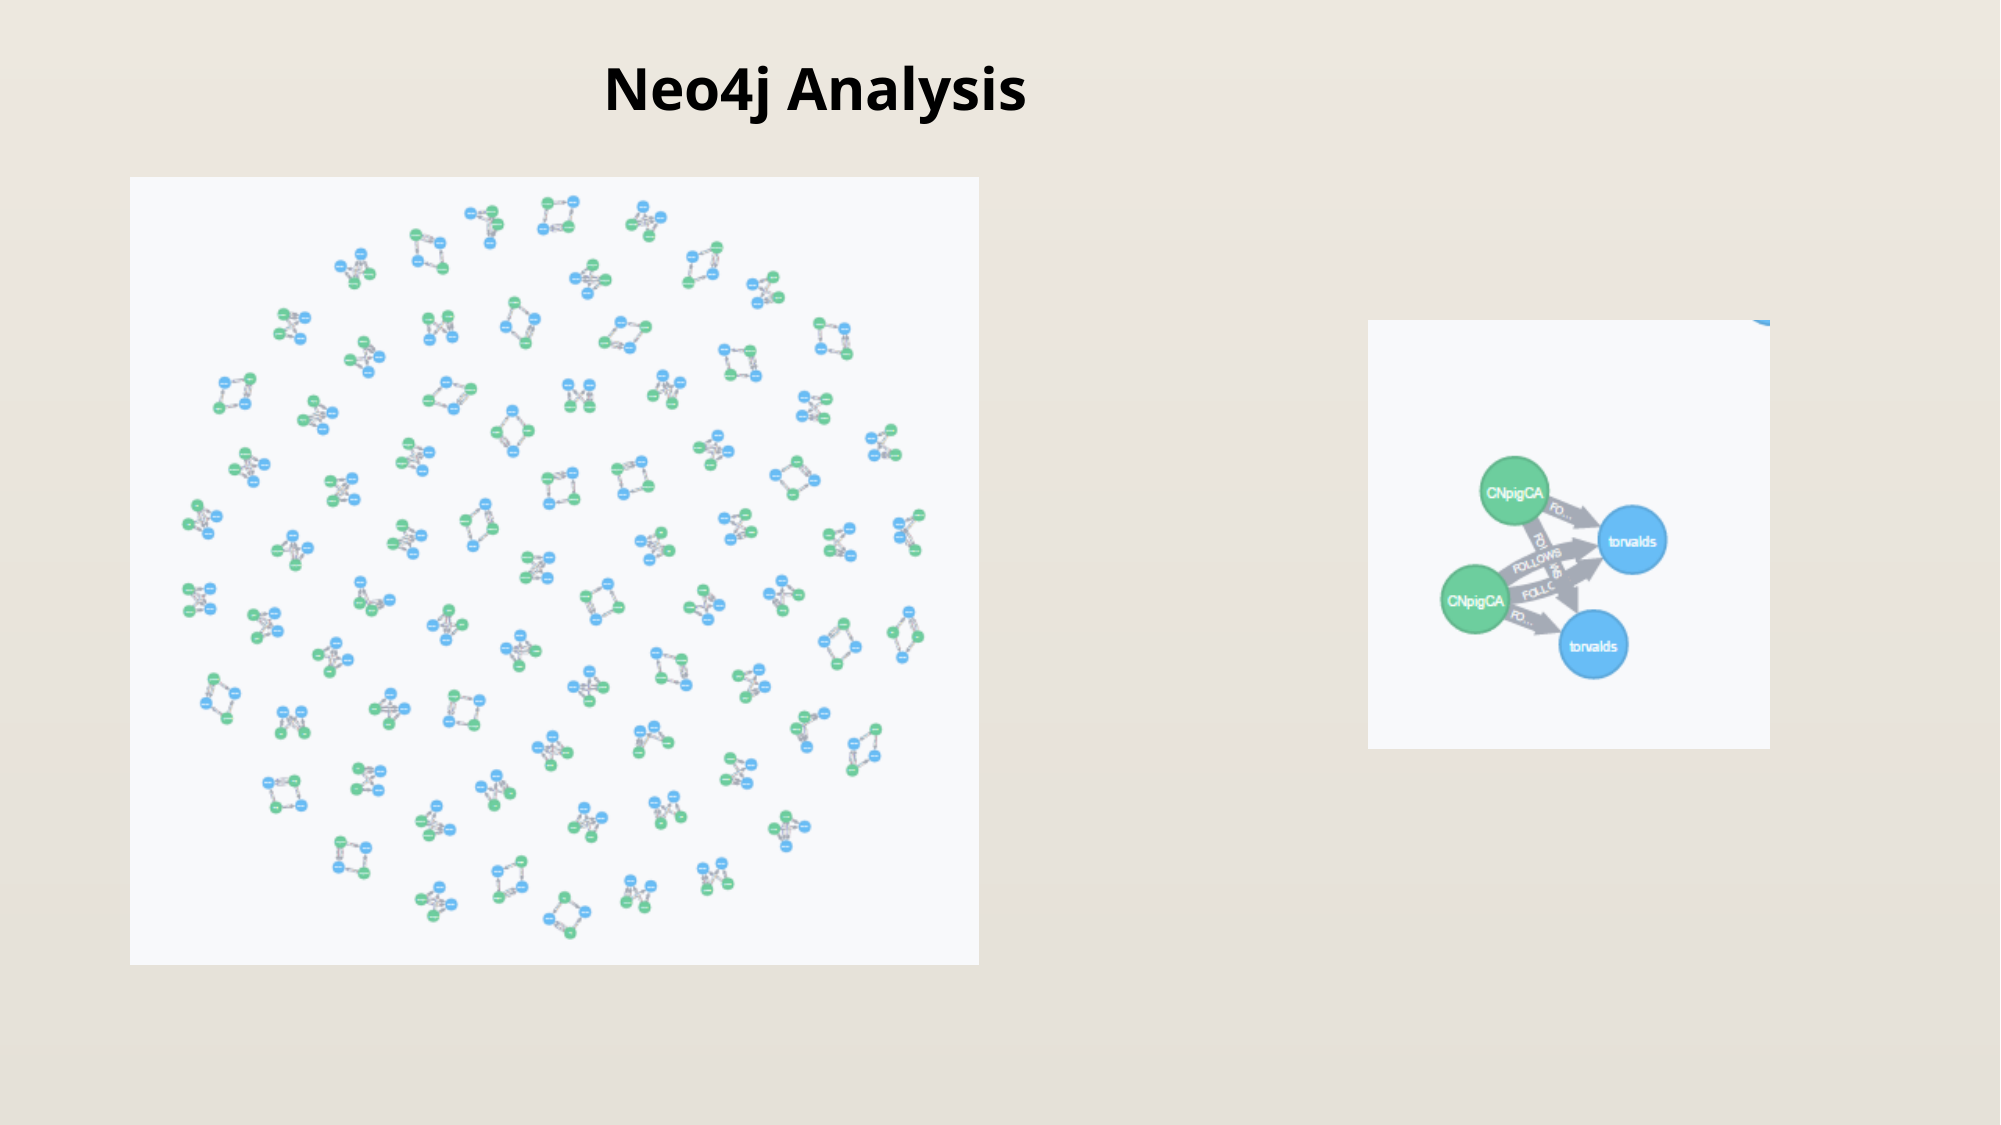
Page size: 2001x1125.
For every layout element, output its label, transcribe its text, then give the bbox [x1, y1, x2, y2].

picture [1368, 320, 1770, 749]
picture [130, 177, 979, 965]
title Neo4j Analysis [91, 30, 1540, 131]
